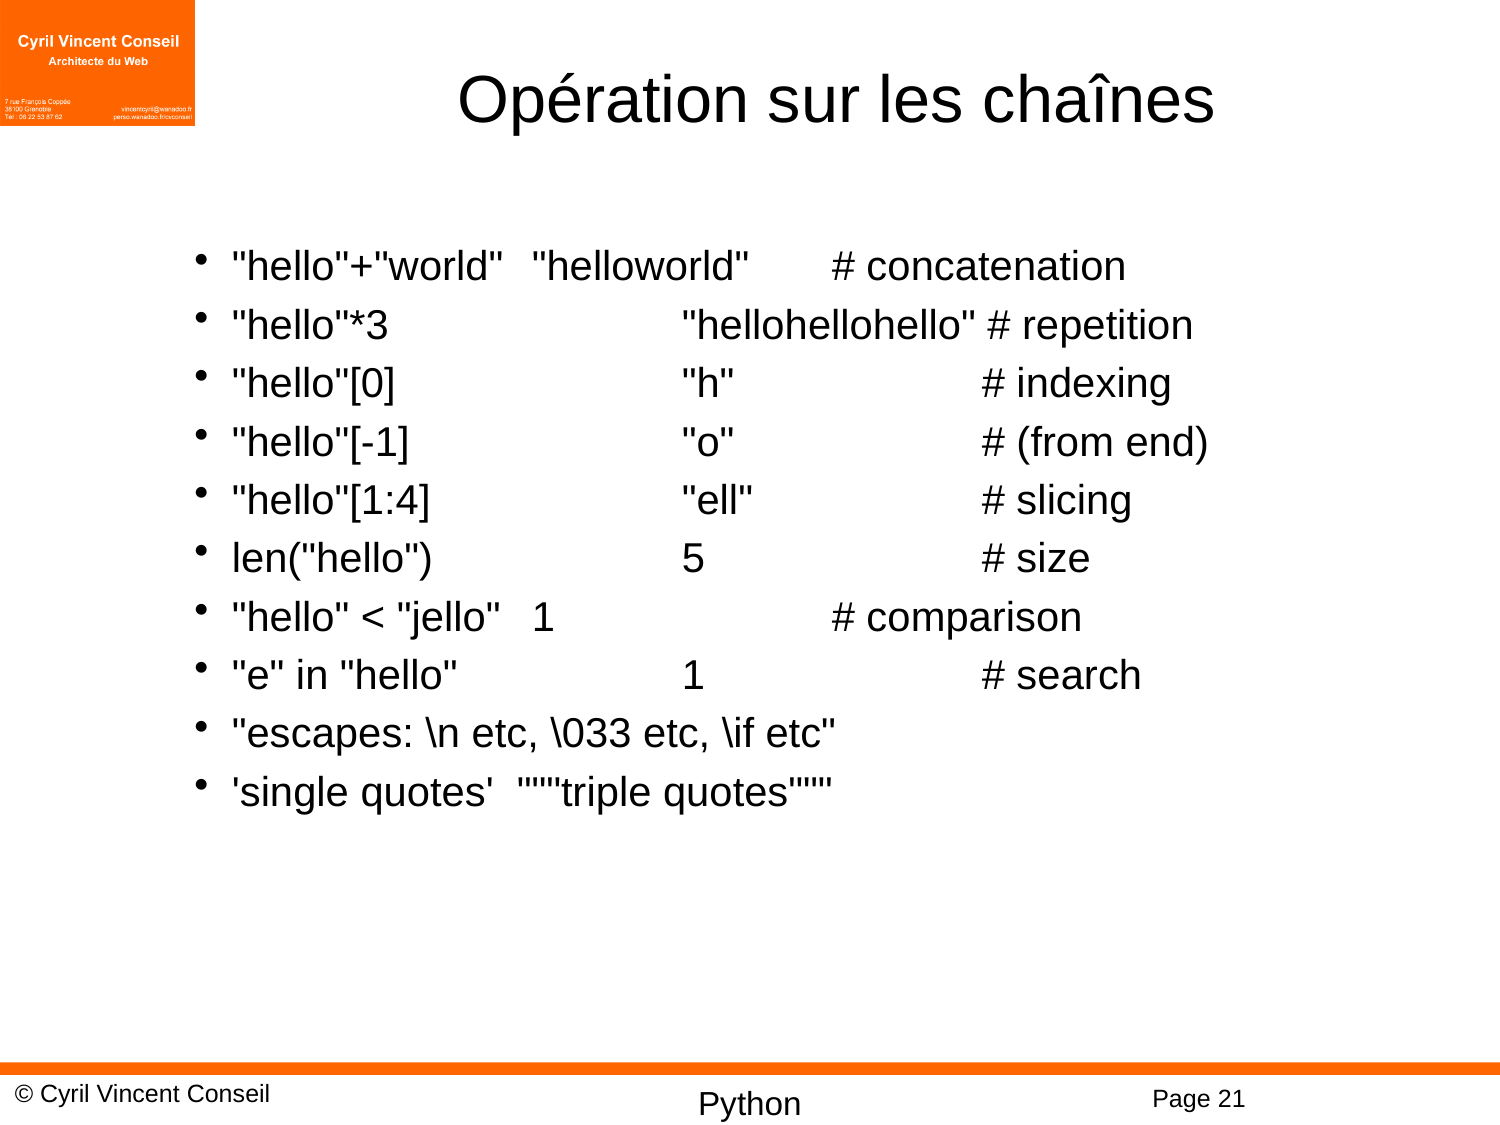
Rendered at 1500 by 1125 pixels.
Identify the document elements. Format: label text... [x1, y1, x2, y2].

title Opération sur les chaînes [194, 2, 1480, 190]
list "hello"+"world" "helloworld" # concatenation "hello"*3 "hellohellohello" # repetition "hello"[0] "h" # indexing "hello"[-1] "o" # (from end) "hello"[1:4] "ell" # slicing len("hello") 5 # size "hello" < "jello" 1 # comparison "e" in "hello" 1 # search "escapes: \n etc, \033 etc, \if etc" 'single quotes' """triple quotes""" [29, 231, 1468, 1059]
picture [0, 0, 195, 126]
